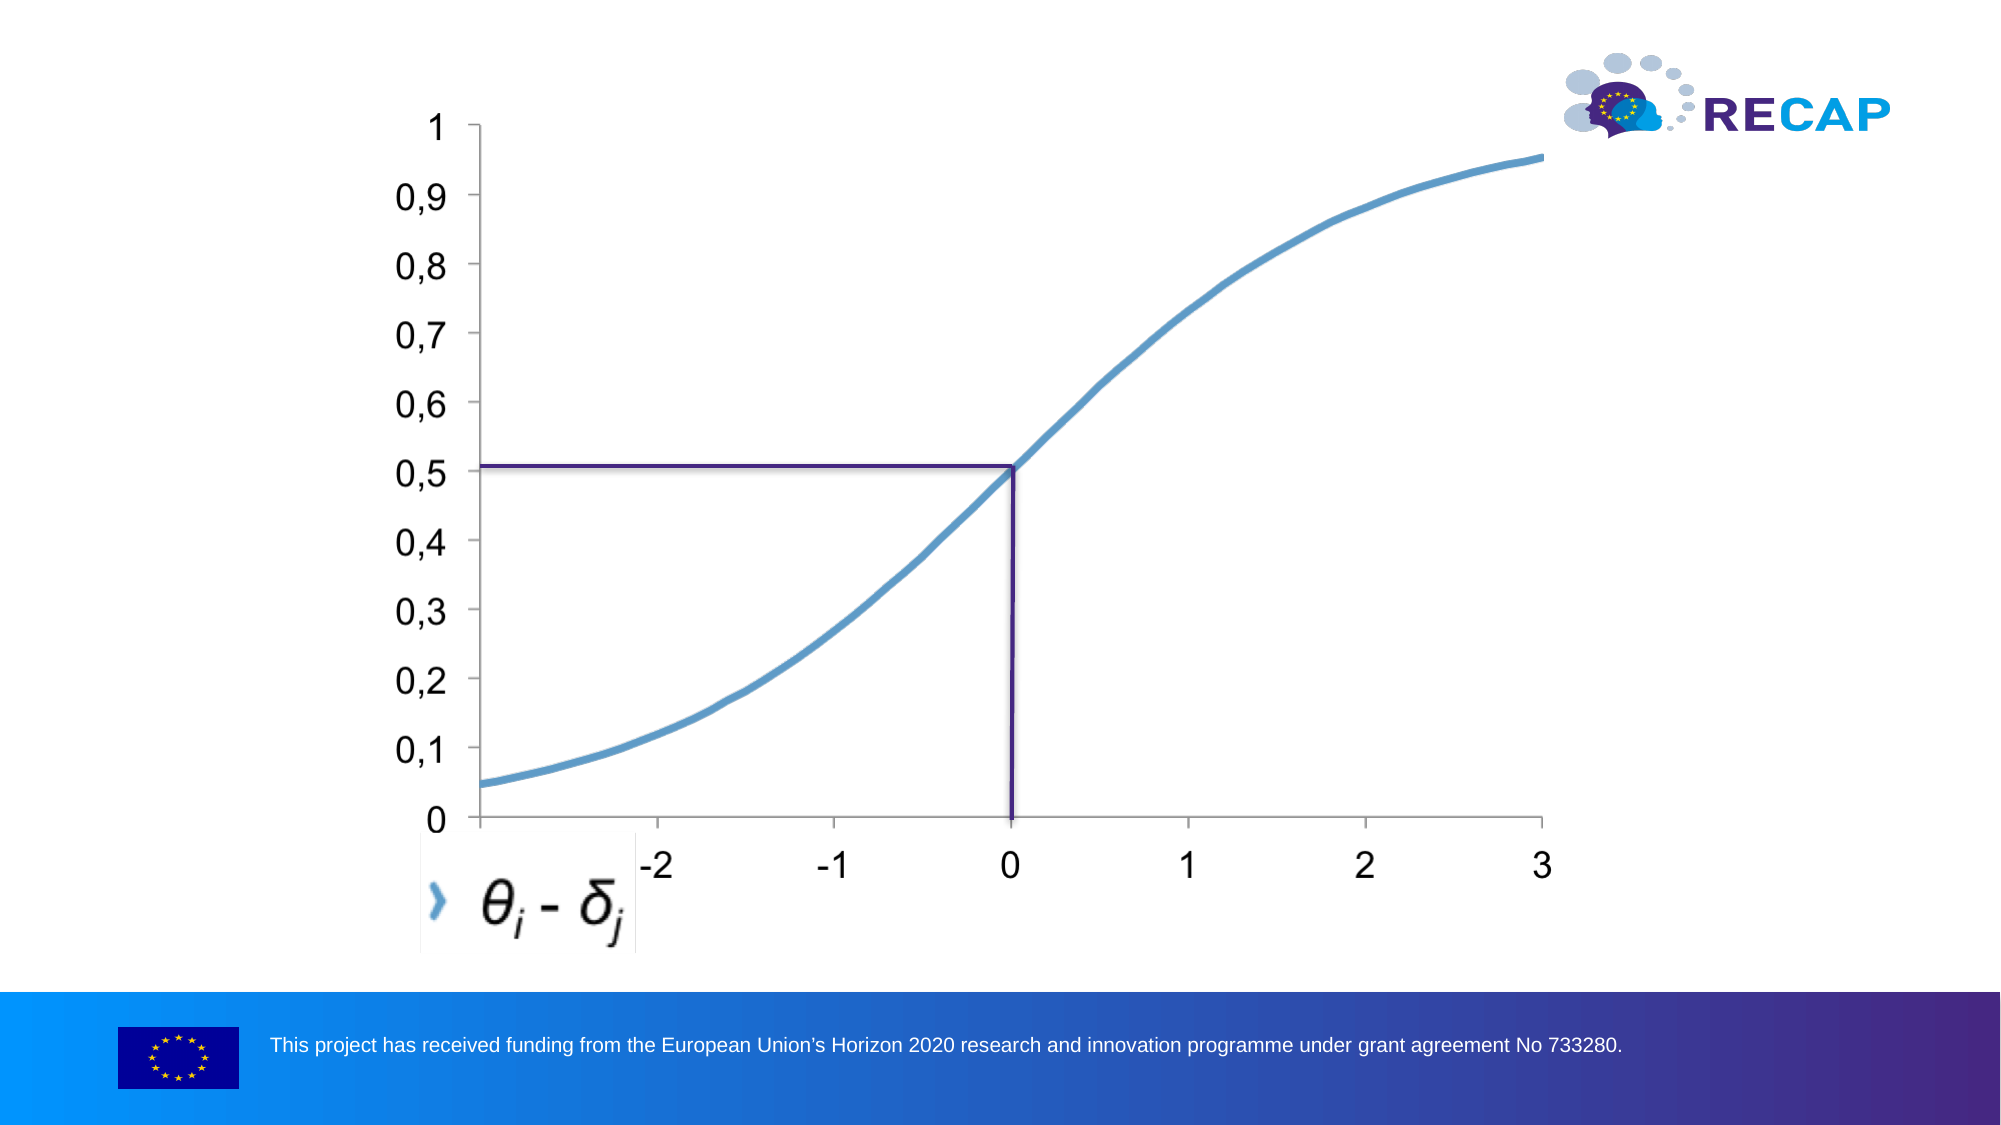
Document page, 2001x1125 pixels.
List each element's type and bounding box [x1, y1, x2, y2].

picture [118, 1027, 239, 1089]
text_box [353, 58, 1576, 962]
picture [1564, 53, 1890, 139]
picture [1868, 104, 1881, 112]
